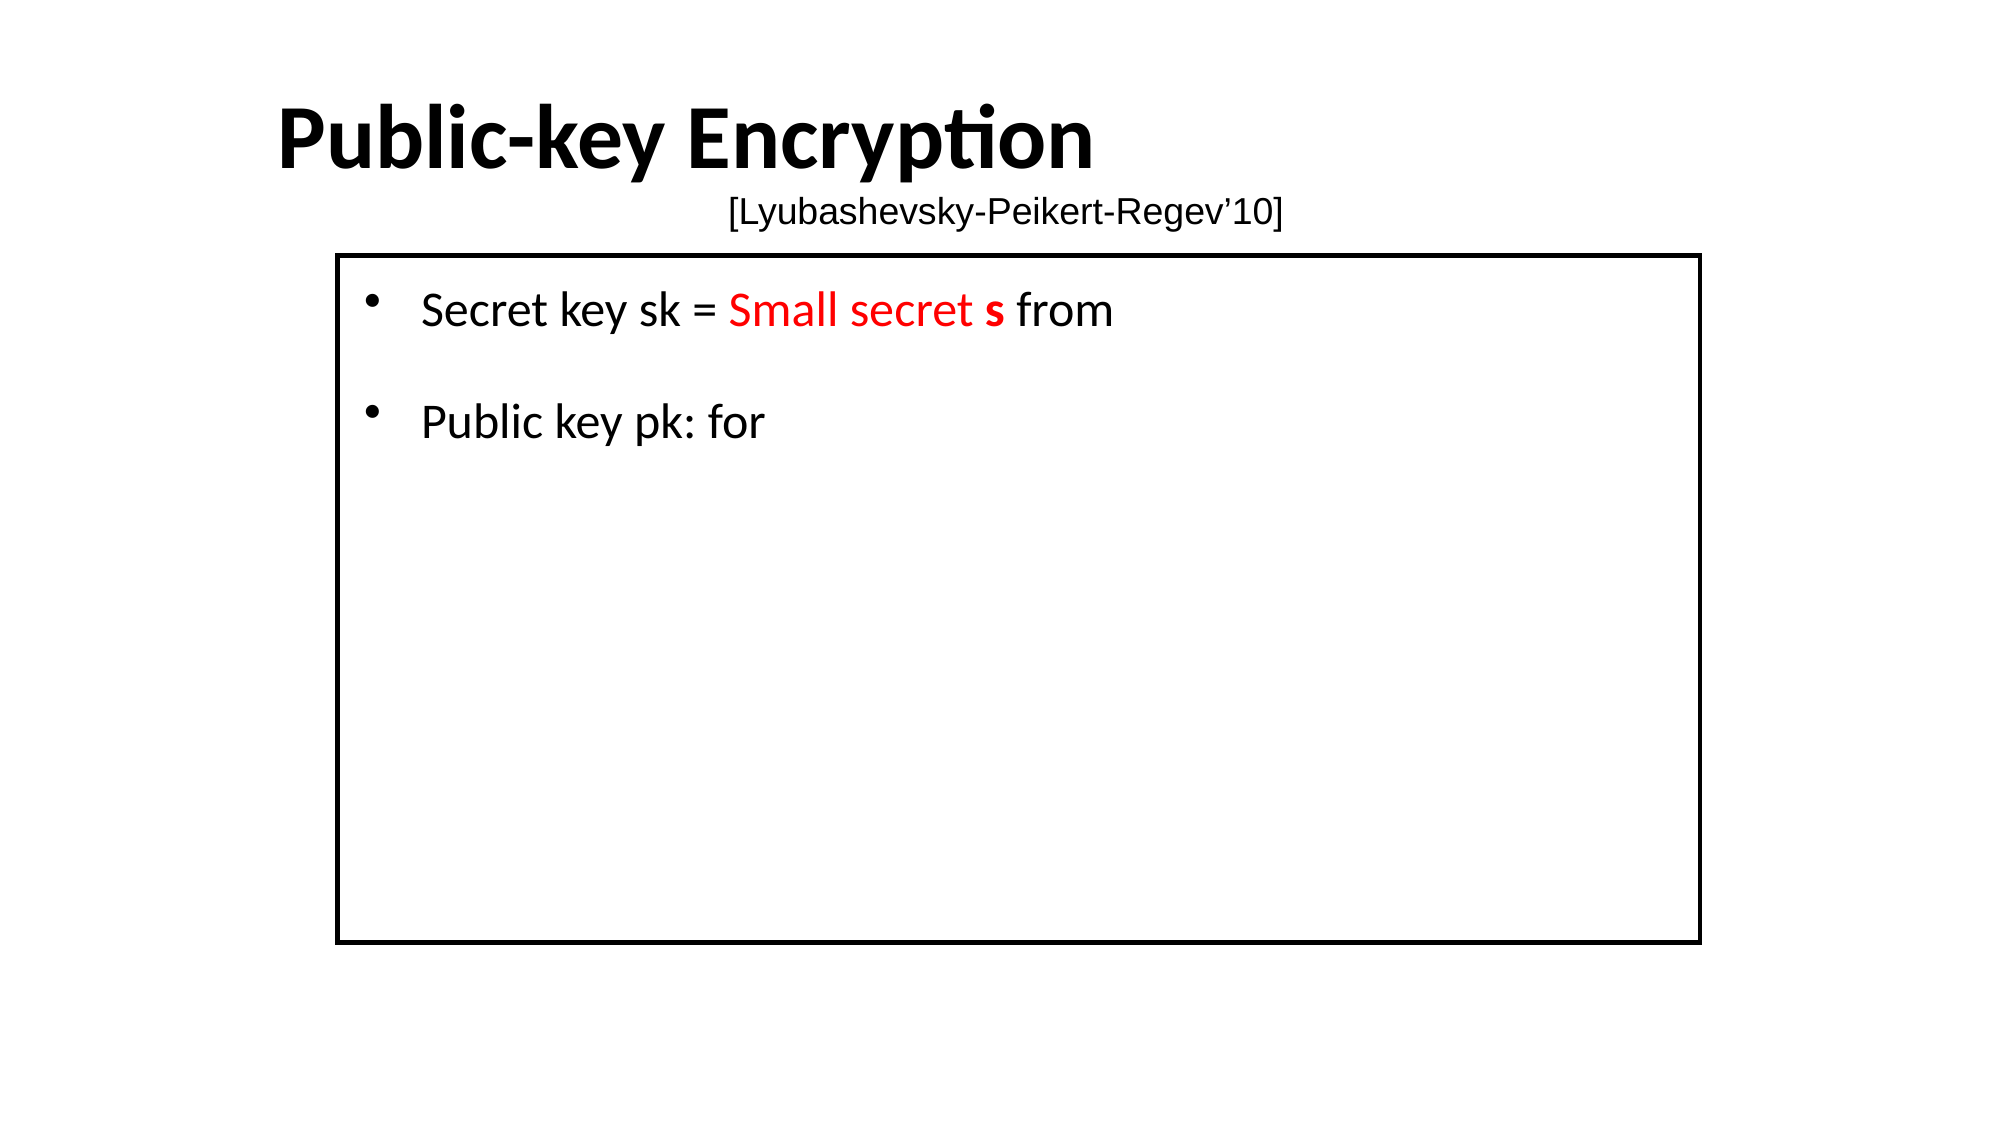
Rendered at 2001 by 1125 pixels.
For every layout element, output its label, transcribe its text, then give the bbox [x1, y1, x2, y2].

text_box [337, 255, 1700, 943]
title Public-key Encryption [262, 45, 1750, 233]
text_box [Lyubashevsky-Peikert-Regev’10] [713, 180, 1300, 240]
